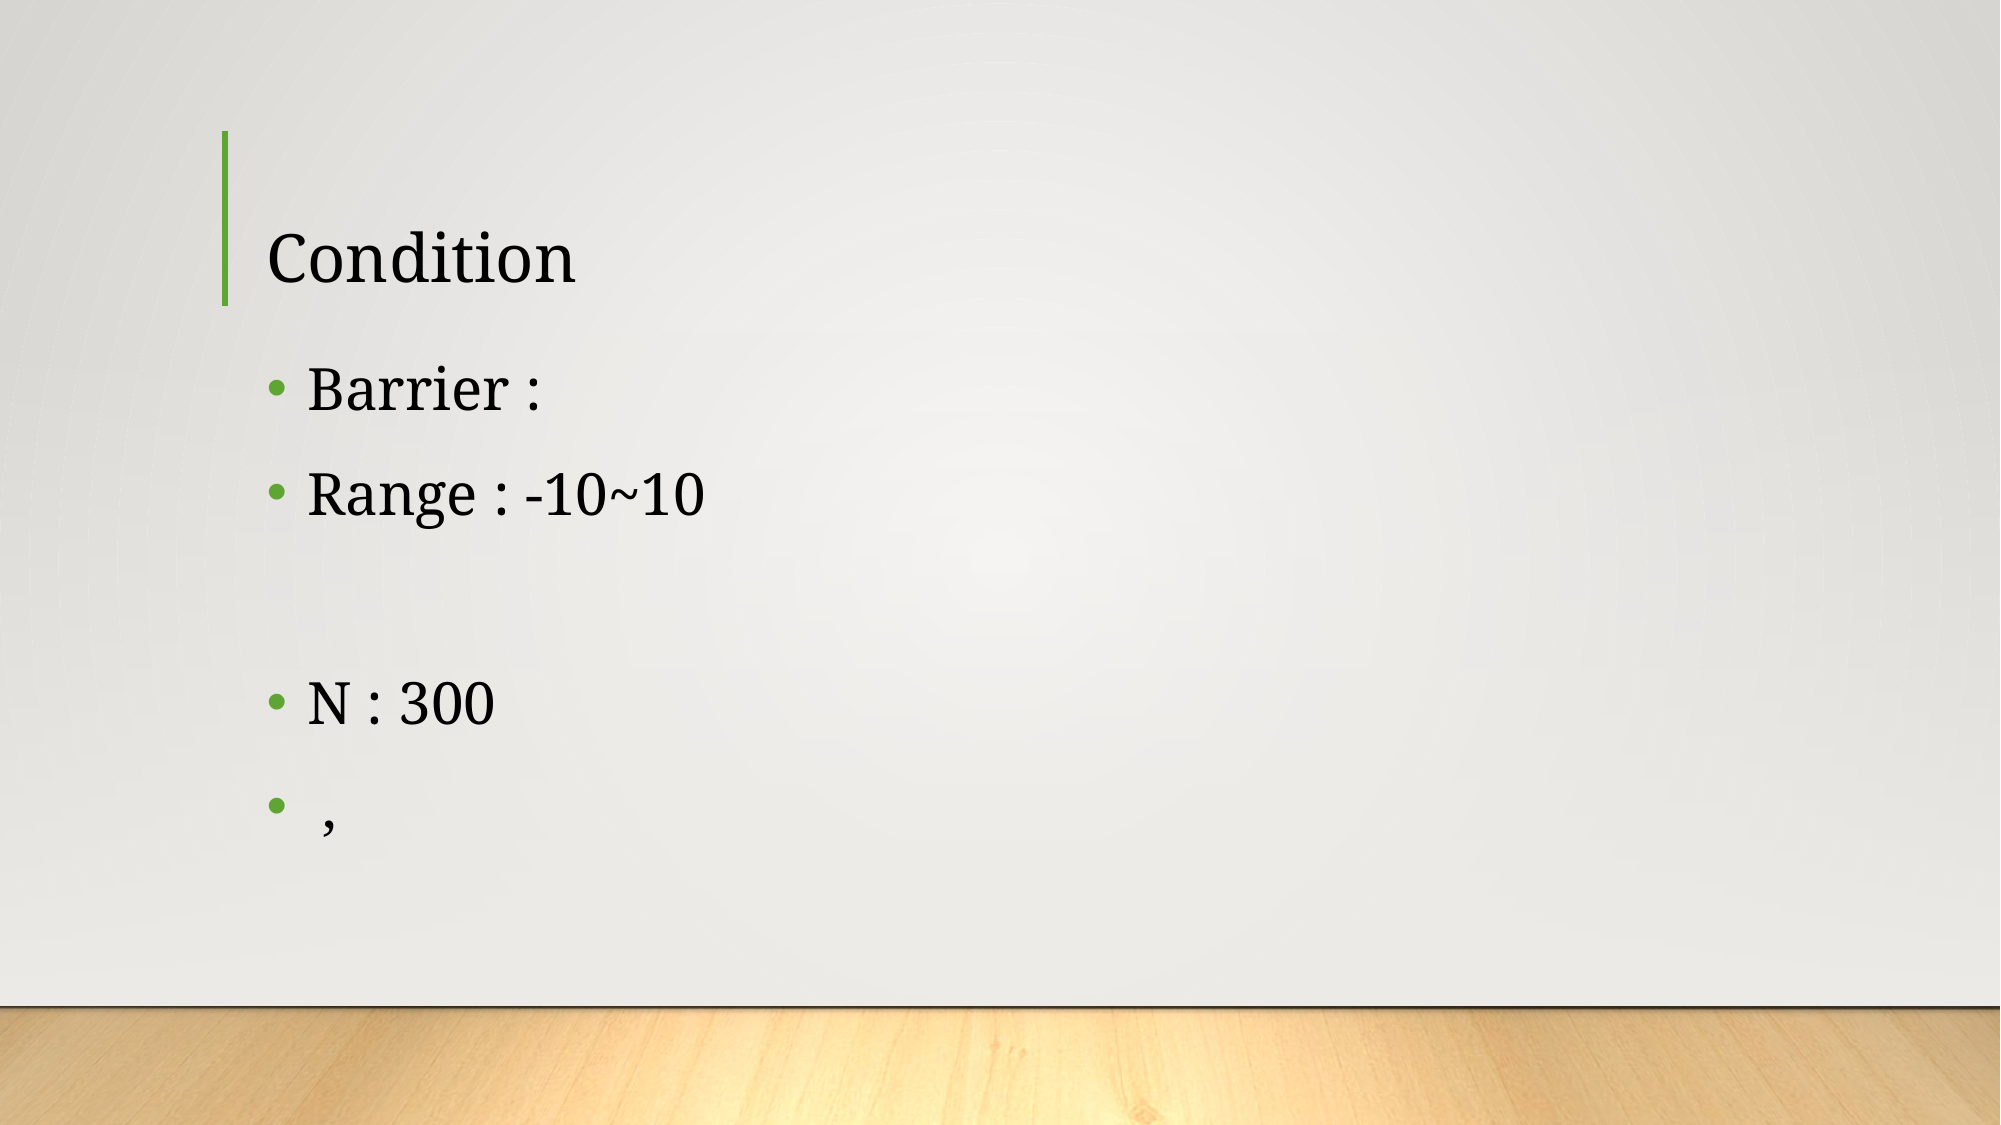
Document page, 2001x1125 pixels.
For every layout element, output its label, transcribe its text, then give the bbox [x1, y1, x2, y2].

picture [0, 1006, 2000, 1125]
title Condition [251, 131, 1814, 305]
